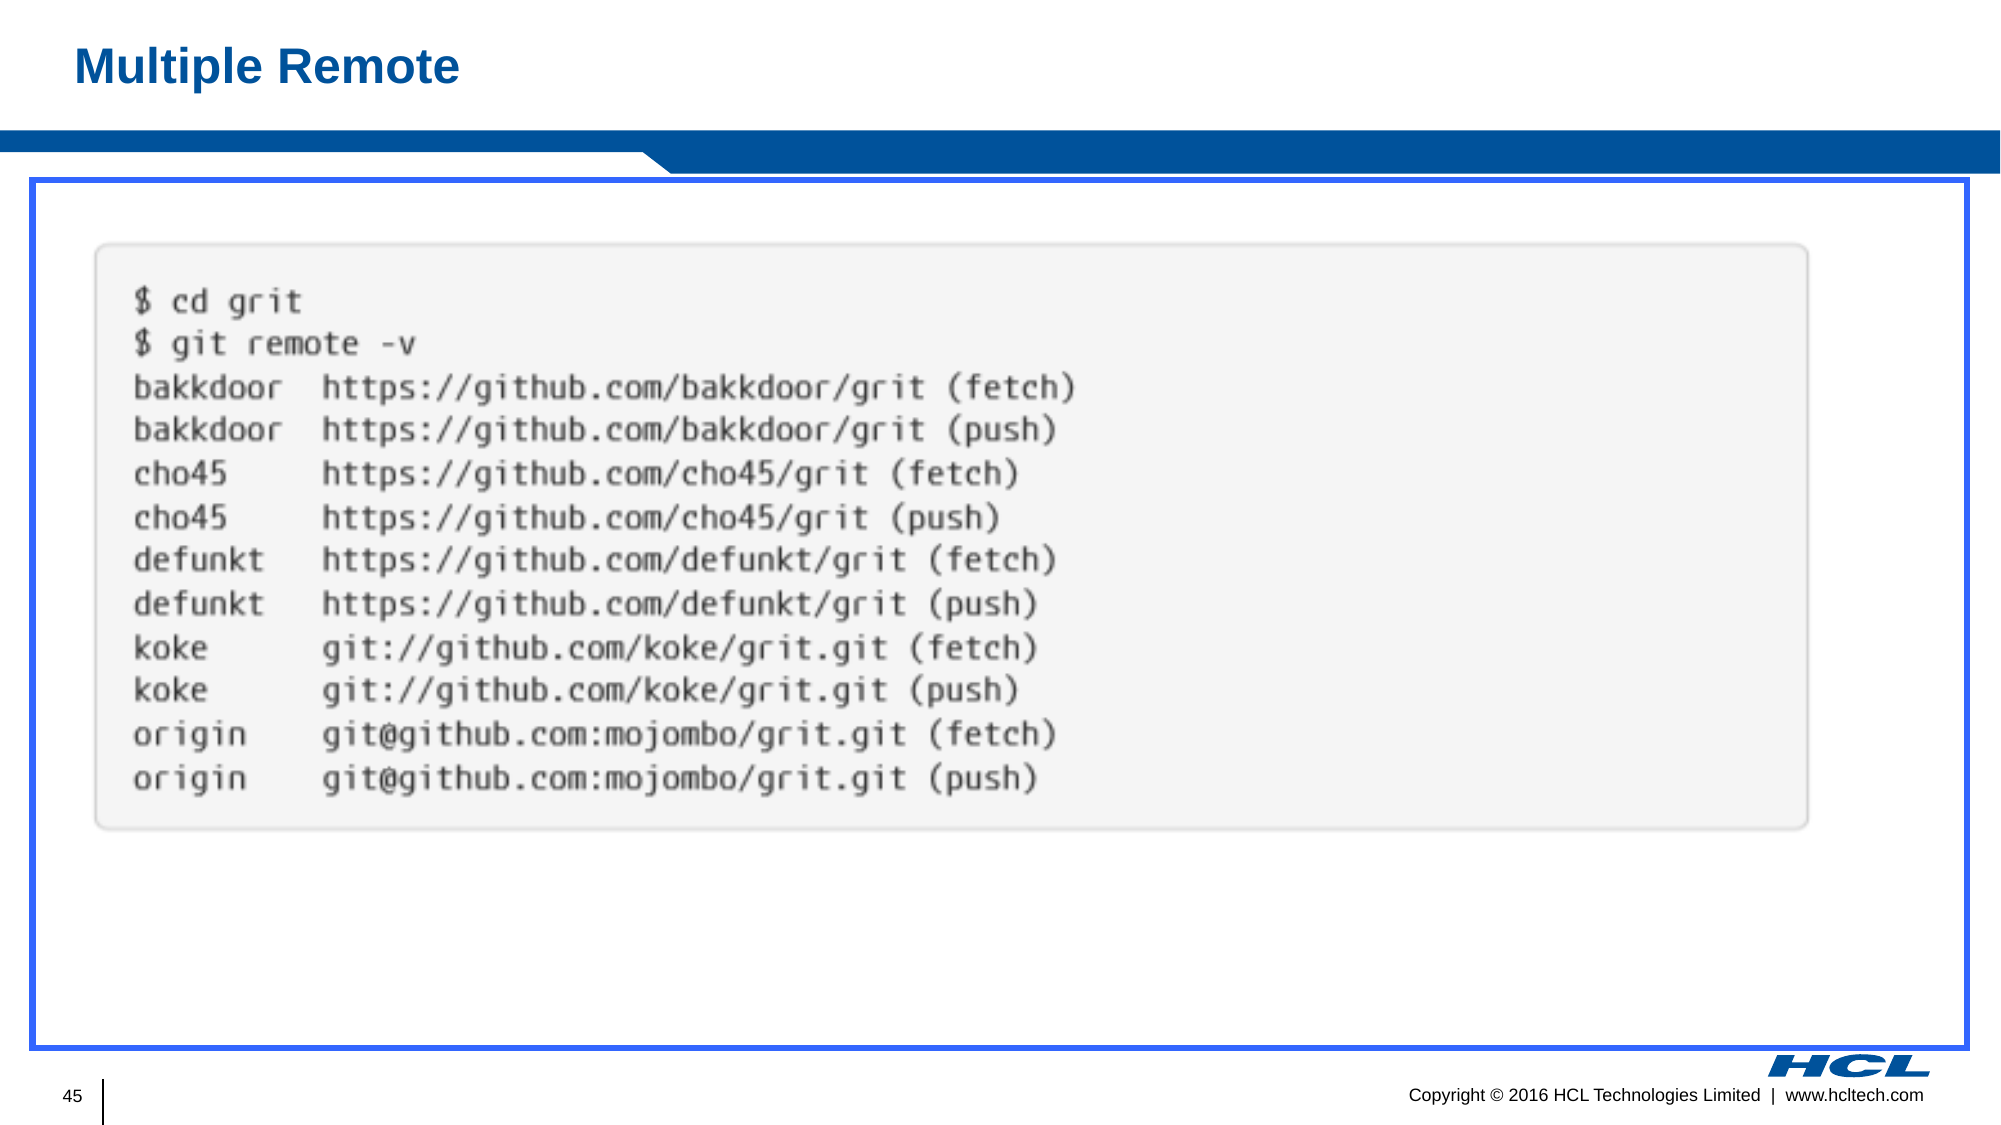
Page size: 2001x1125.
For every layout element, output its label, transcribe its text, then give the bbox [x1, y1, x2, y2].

picture [35, 224, 1856, 864]
title Multiple Remote [66, 2, 1934, 126]
text_box [32, 179, 1968, 1048]
